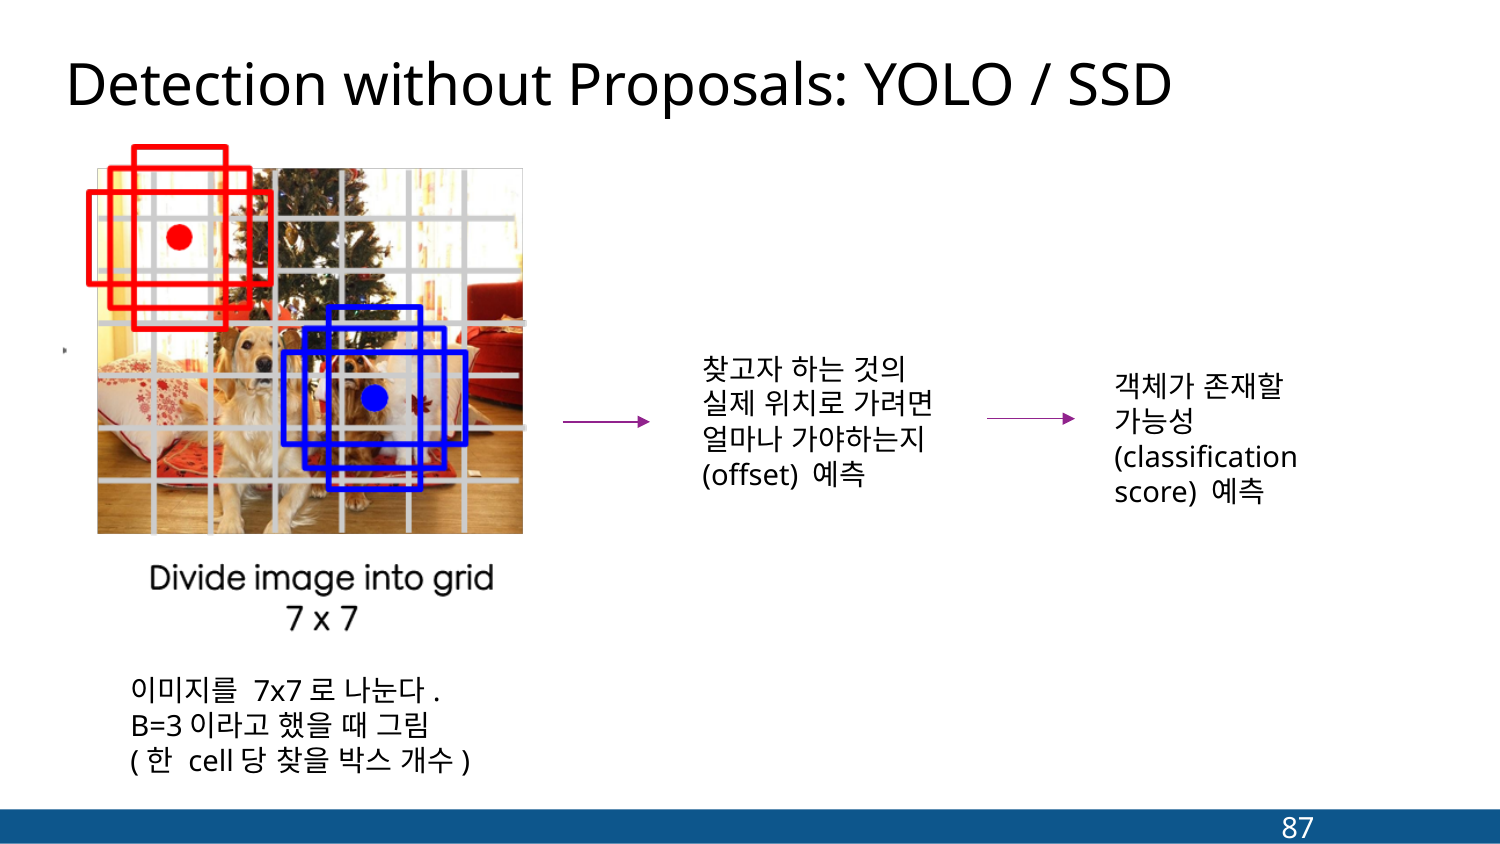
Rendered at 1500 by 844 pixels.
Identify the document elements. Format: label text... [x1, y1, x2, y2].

text_box 객체가 존재할 가능성 (classification score) 예측 [1099, 361, 1363, 516]
text_box 찾고자 하는 것의 실제 위치로 가려면 얼마나 가야하는지(offset) 예측 [687, 343, 950, 499]
picture [62, 144, 539, 700]
slide_number 87 [1275, 800, 1334, 844]
text_box 이미지를 7x7로 나눈다. B=3이라고 했을 때 그림 (한 cell당 찾을 박스 개수) [115, 707, 485, 785]
title Detection without Proposals: YOLO / SSD [62, 24, 1228, 189]
